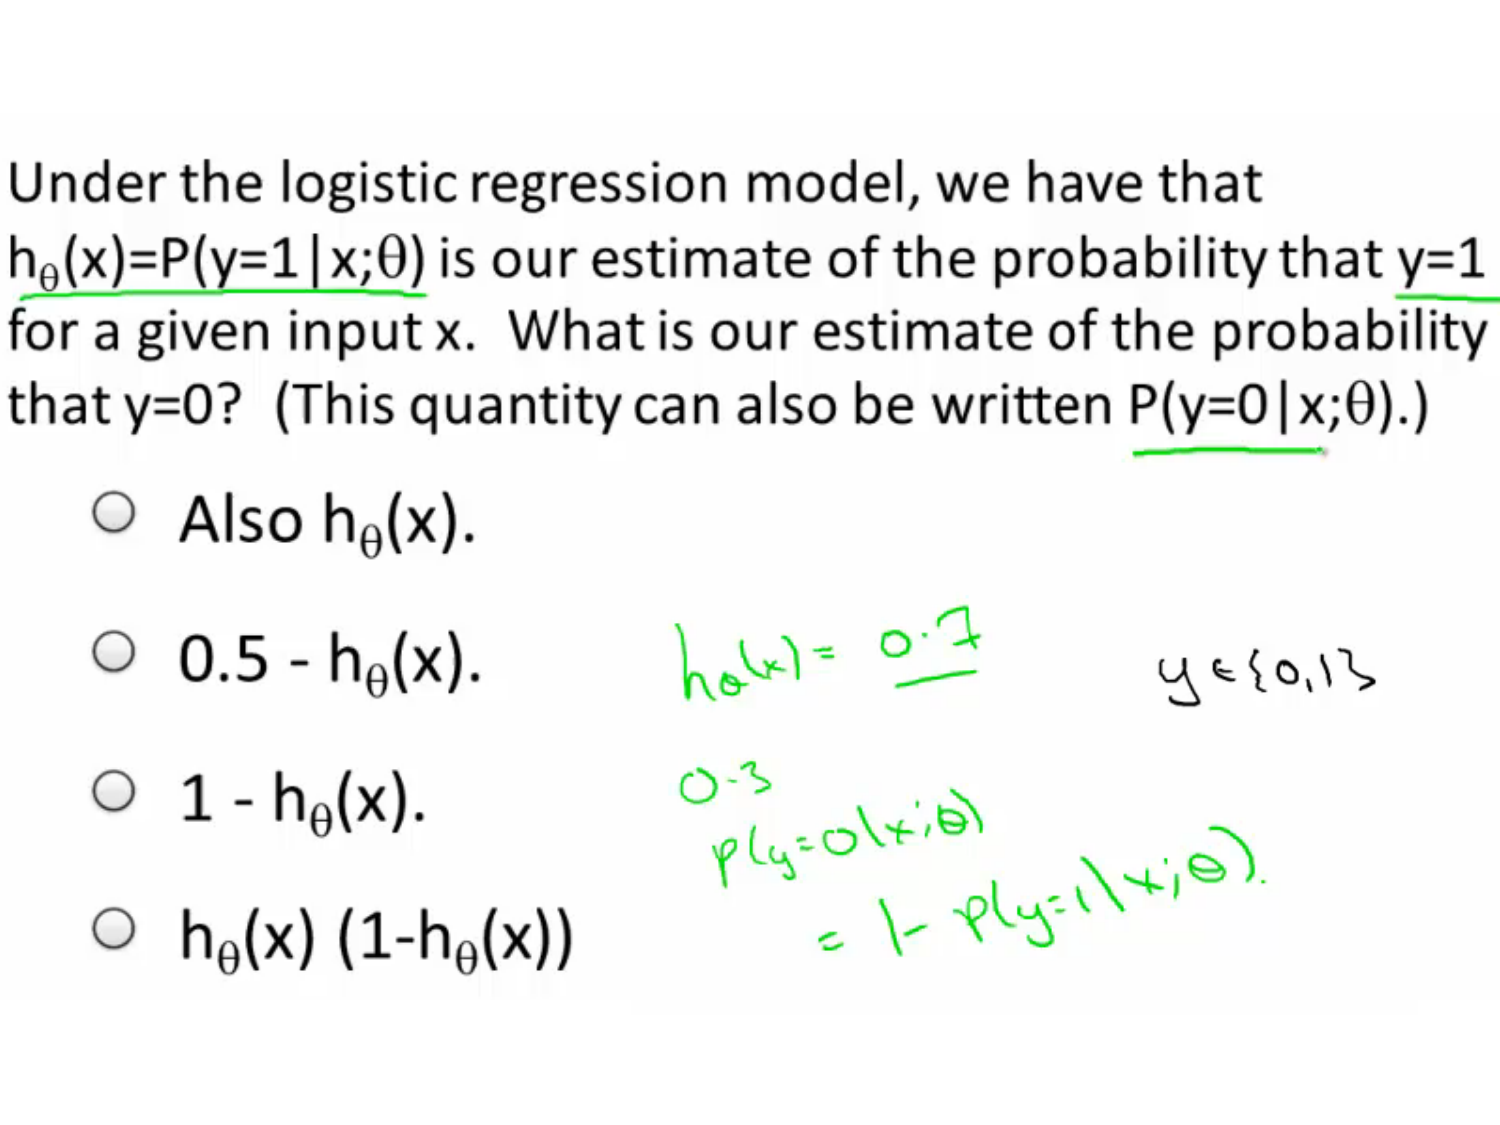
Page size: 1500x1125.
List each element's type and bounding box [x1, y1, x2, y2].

list [0, 113, 1500, 1000]
picture [631, 561, 1418, 1015]
